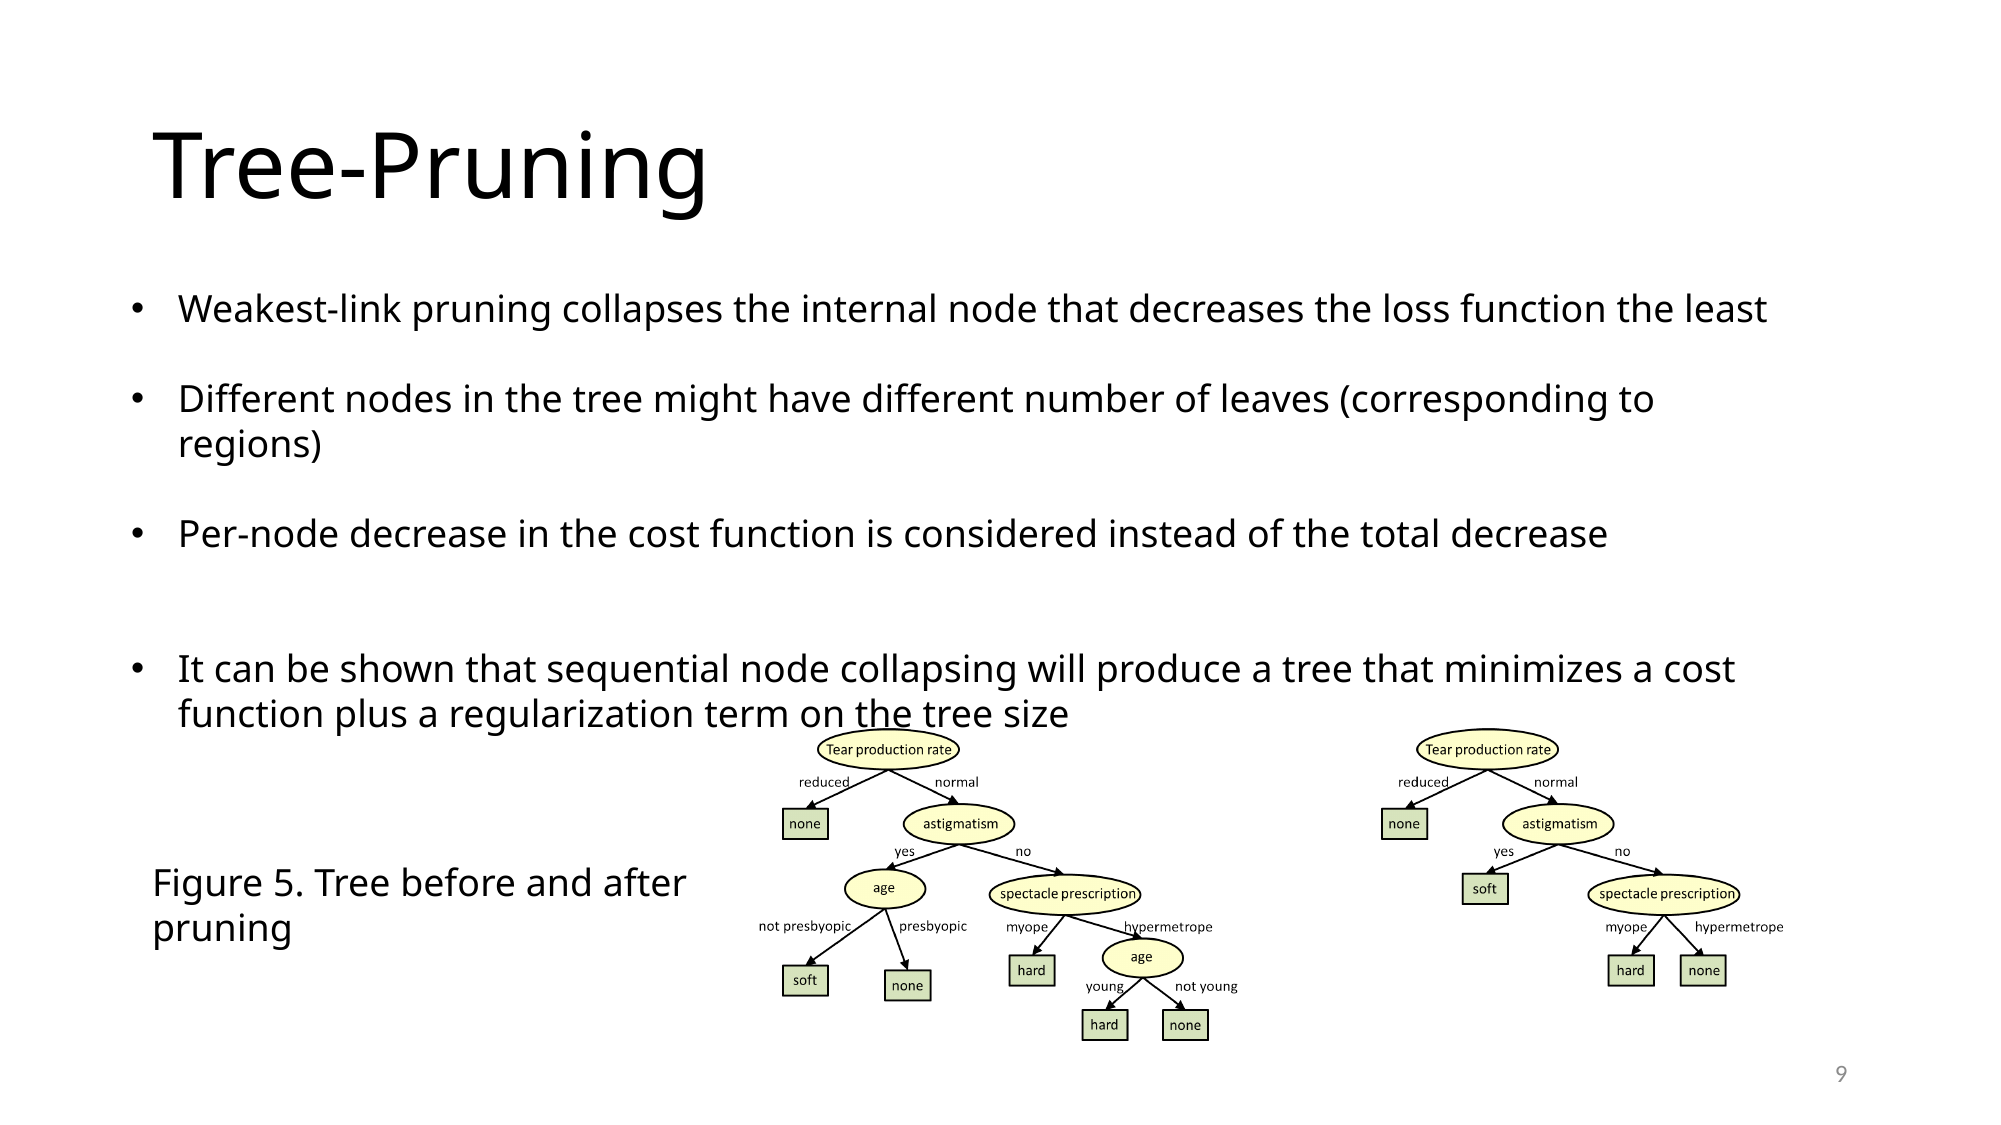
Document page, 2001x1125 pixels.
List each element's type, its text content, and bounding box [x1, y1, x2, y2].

text_box Figure 5. Tree before and after pruning [137, 851, 749, 957]
title Tree-Pruning [137, 59, 1863, 278]
slide_number 9 [1412, 1042, 1863, 1103]
picture [749, 728, 1793, 1043]
